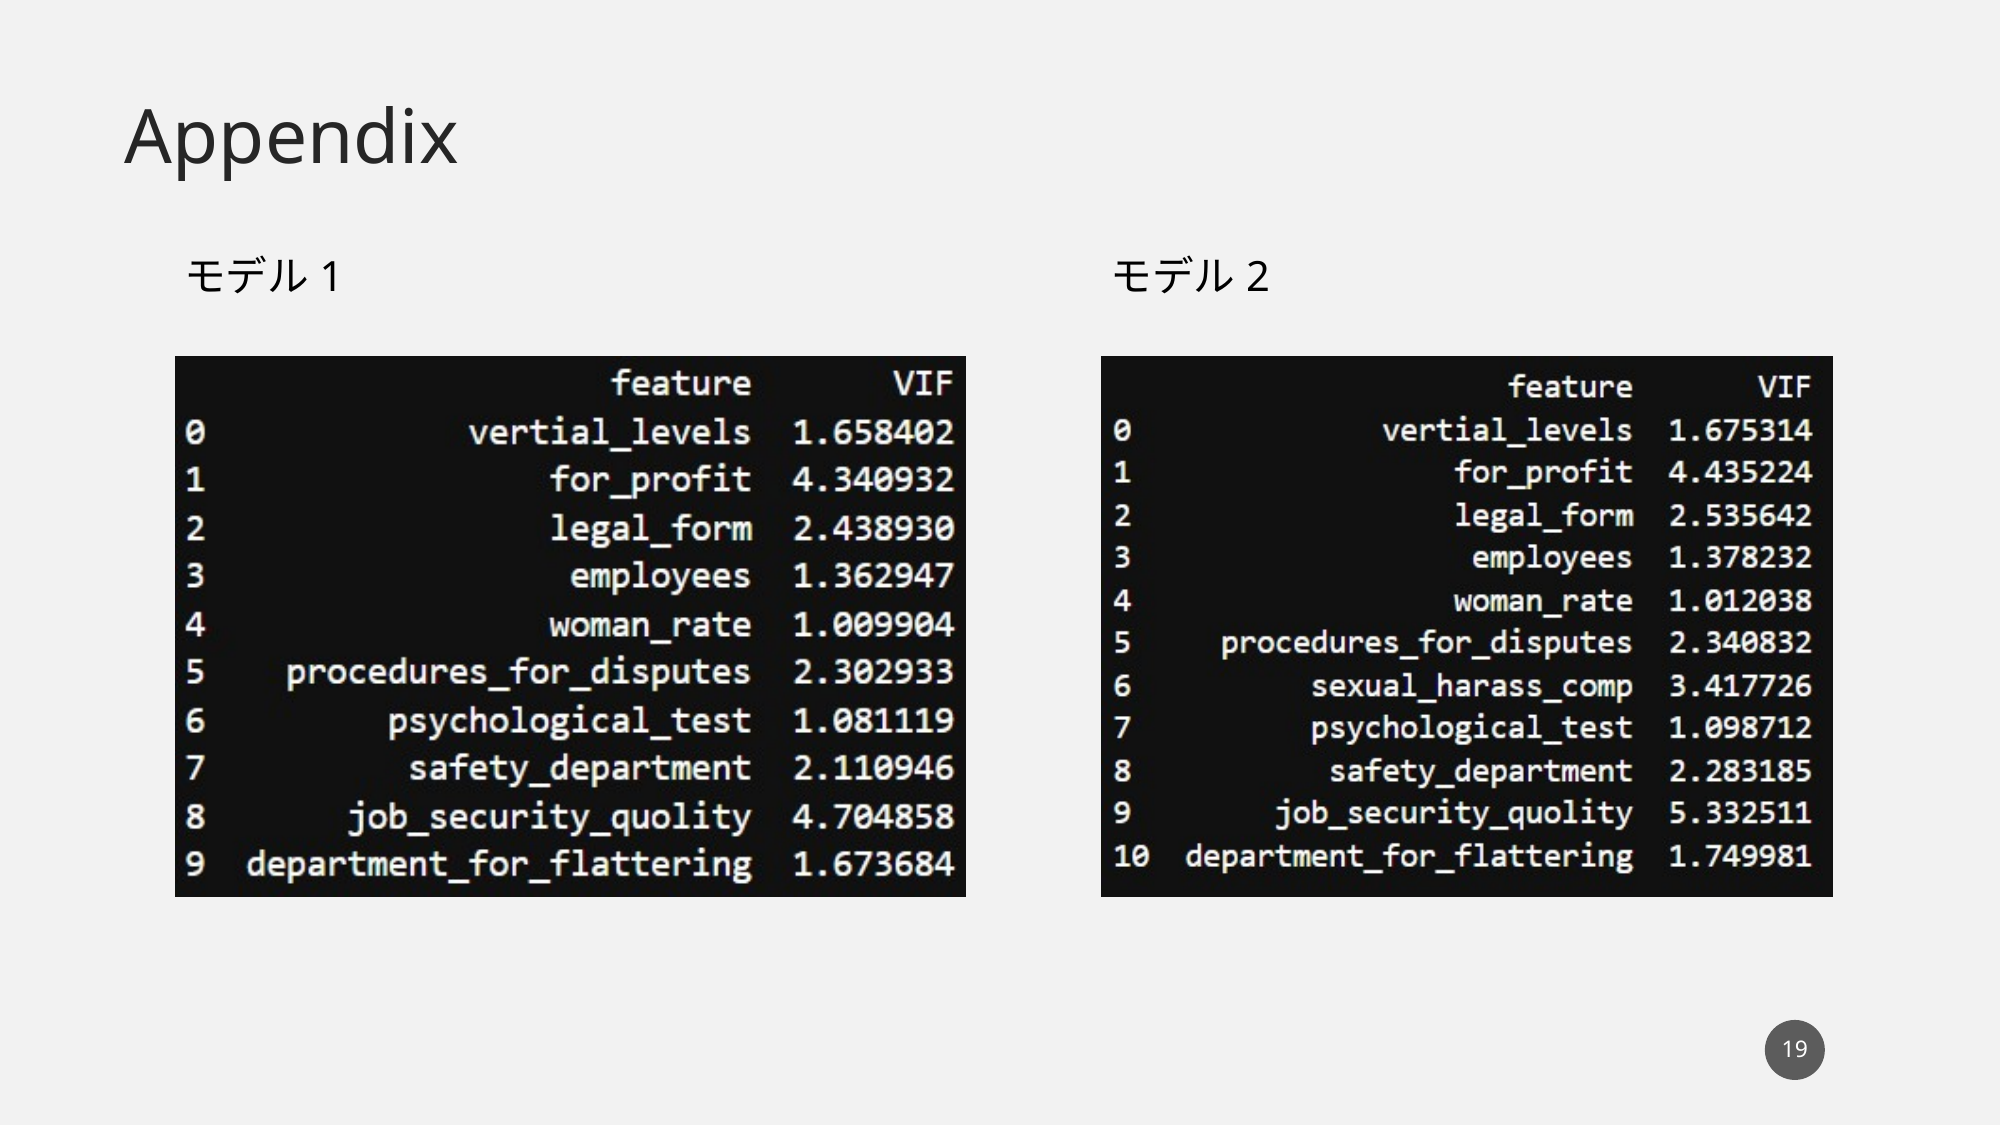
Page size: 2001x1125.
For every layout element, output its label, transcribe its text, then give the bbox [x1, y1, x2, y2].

text_box モデル1 [169, 242, 359, 308]
picture [1101, 356, 1833, 897]
text_box Appendix [109, 80, 1378, 224]
text_box モデル2 [1095, 242, 1285, 308]
picture [175, 356, 966, 897]
slide_number 19 [1764, 1019, 1825, 1080]
